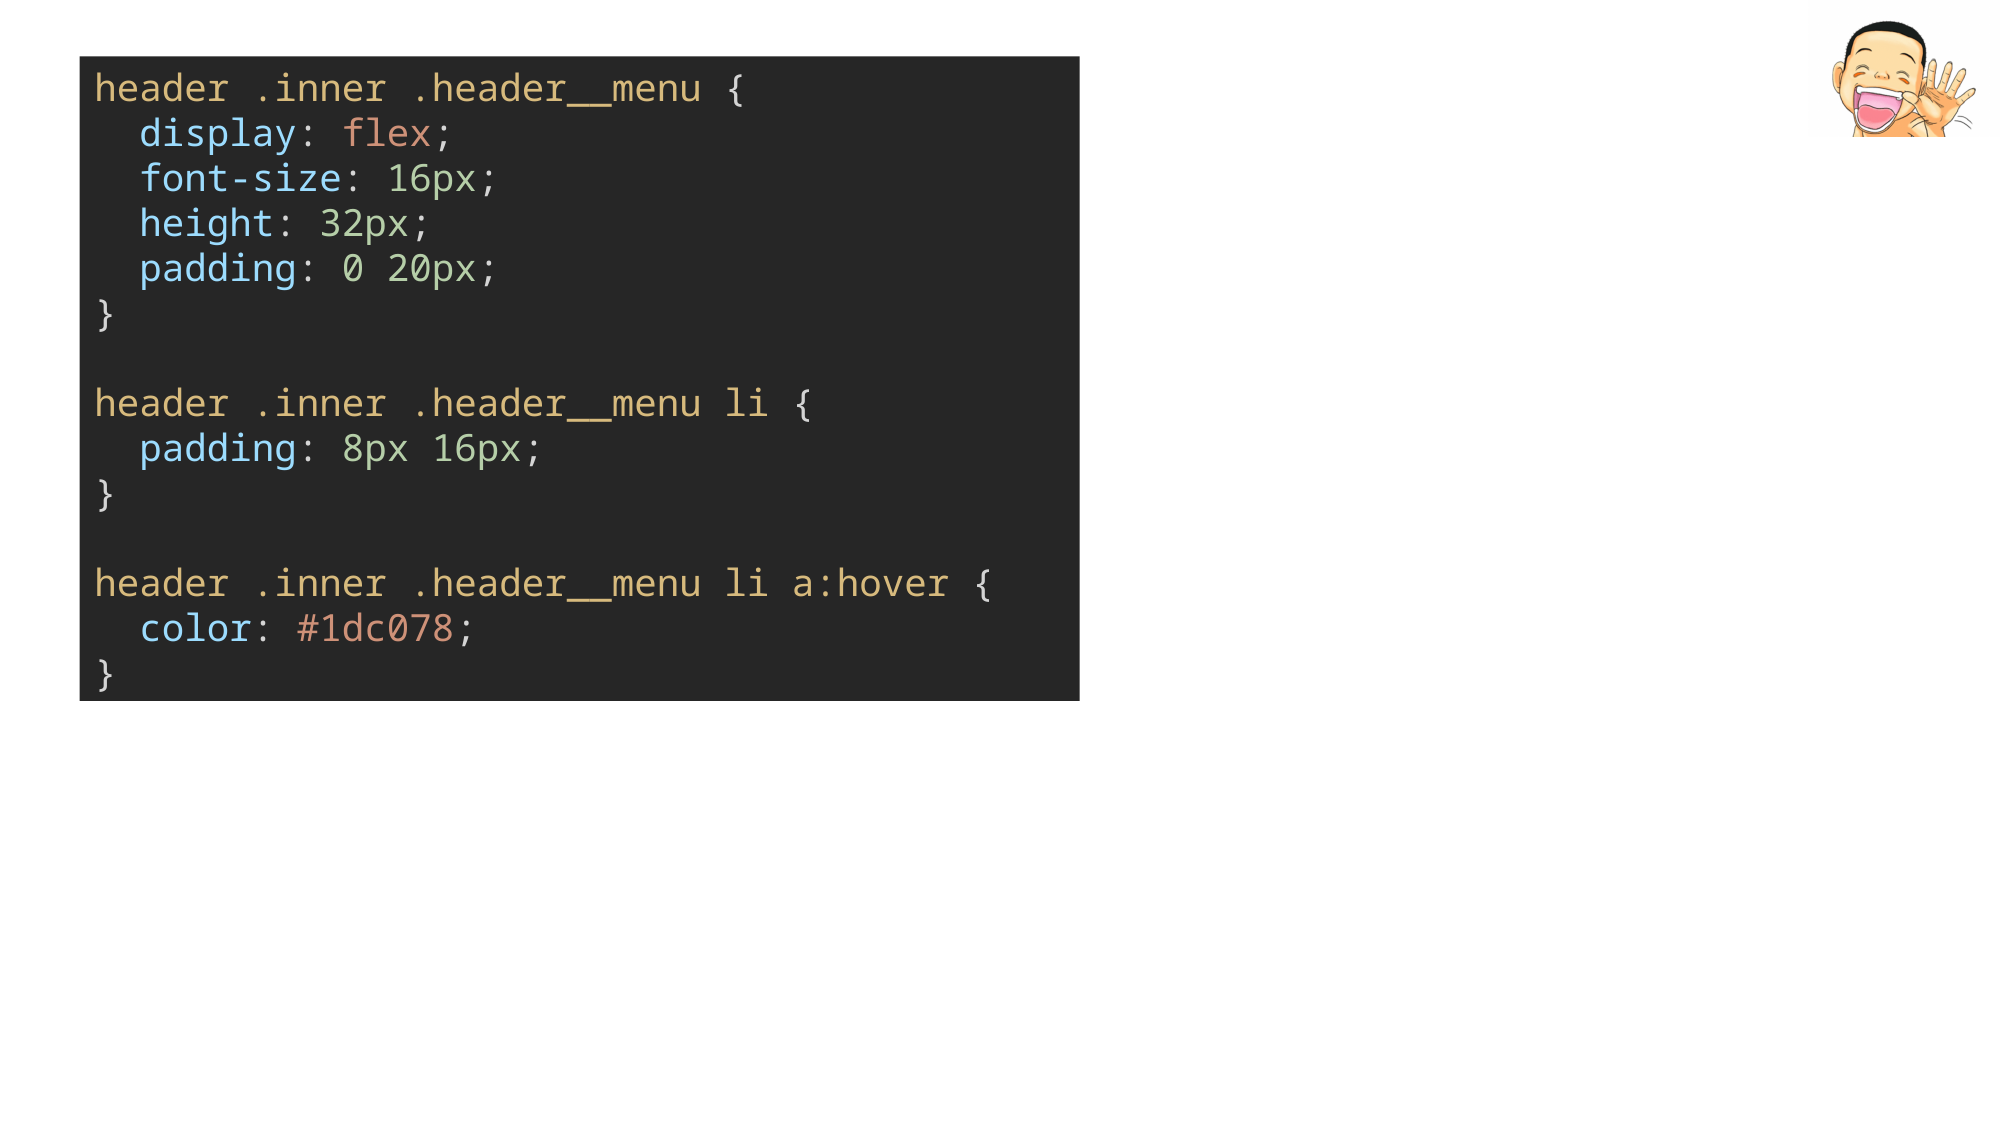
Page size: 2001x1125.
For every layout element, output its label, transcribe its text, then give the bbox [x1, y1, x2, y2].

text_box header .inner .header__menu { display: flex; font-size: 16px; height: 32px; padding: 0 20px; } header .inner .header__menu li { padding: 8px 16px; } header .inner .header__menu li a:hover { color: #1dc078; } [79, 56, 1080, 701]
picture [1808, 0, 2000, 137]
